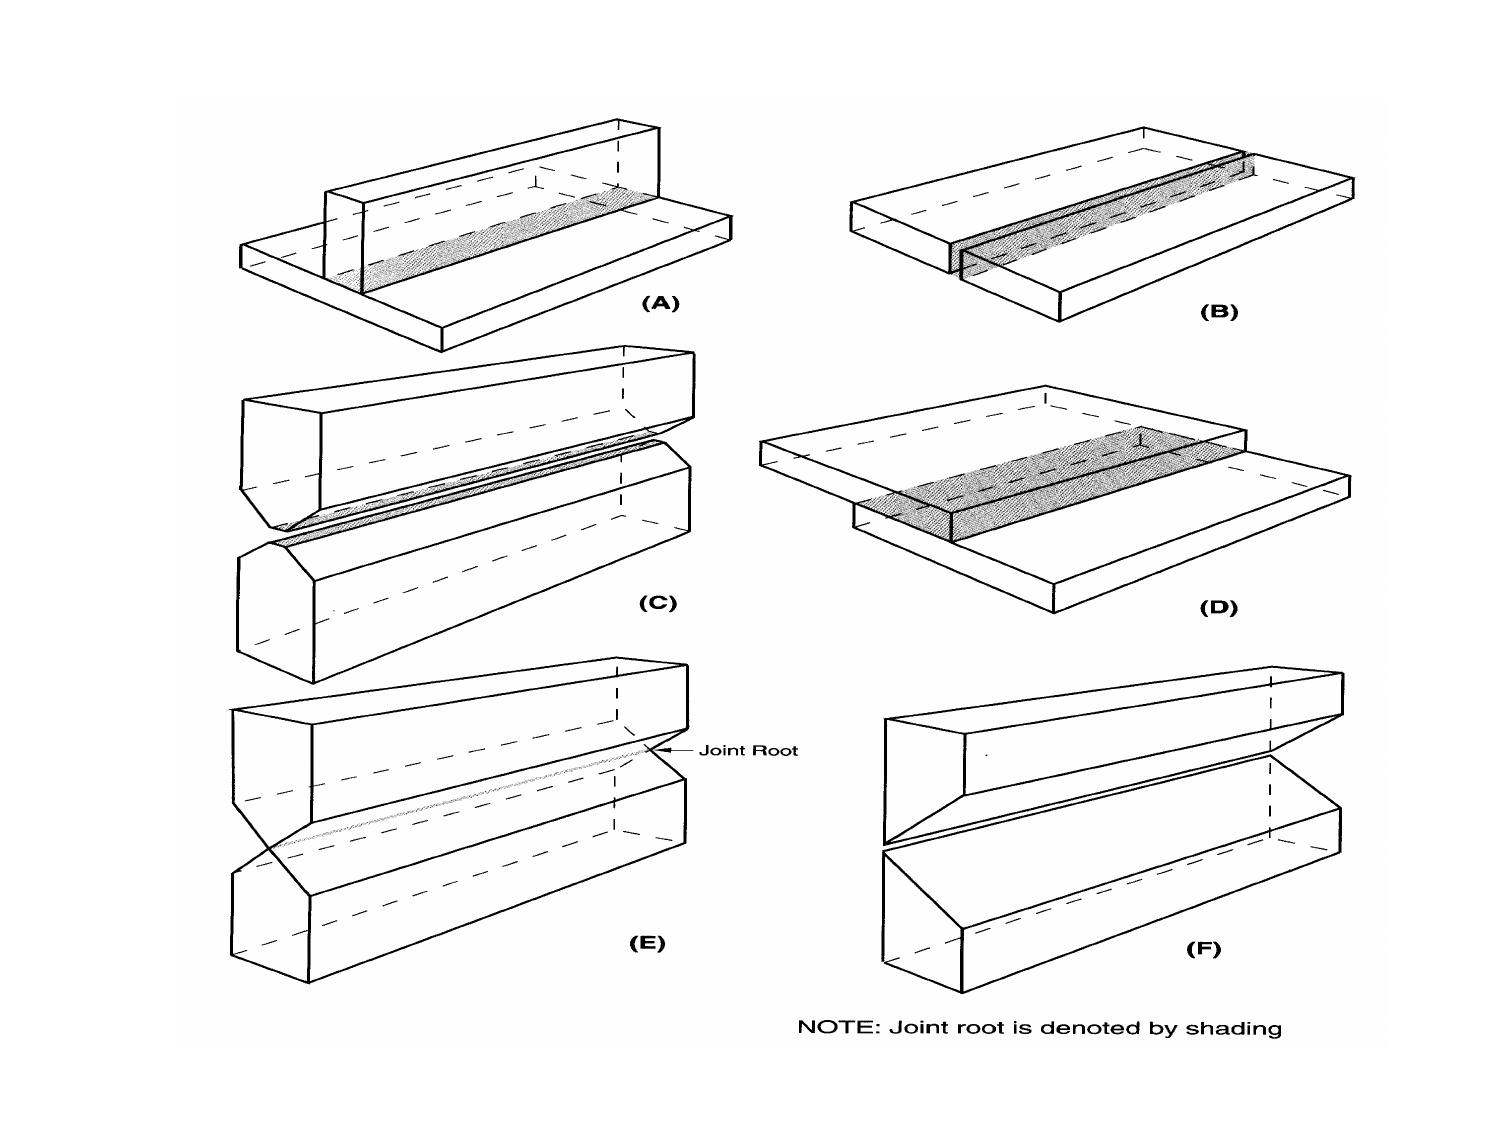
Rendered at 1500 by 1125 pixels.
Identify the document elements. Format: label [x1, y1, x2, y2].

text_box [174, 99, 1388, 1051]
